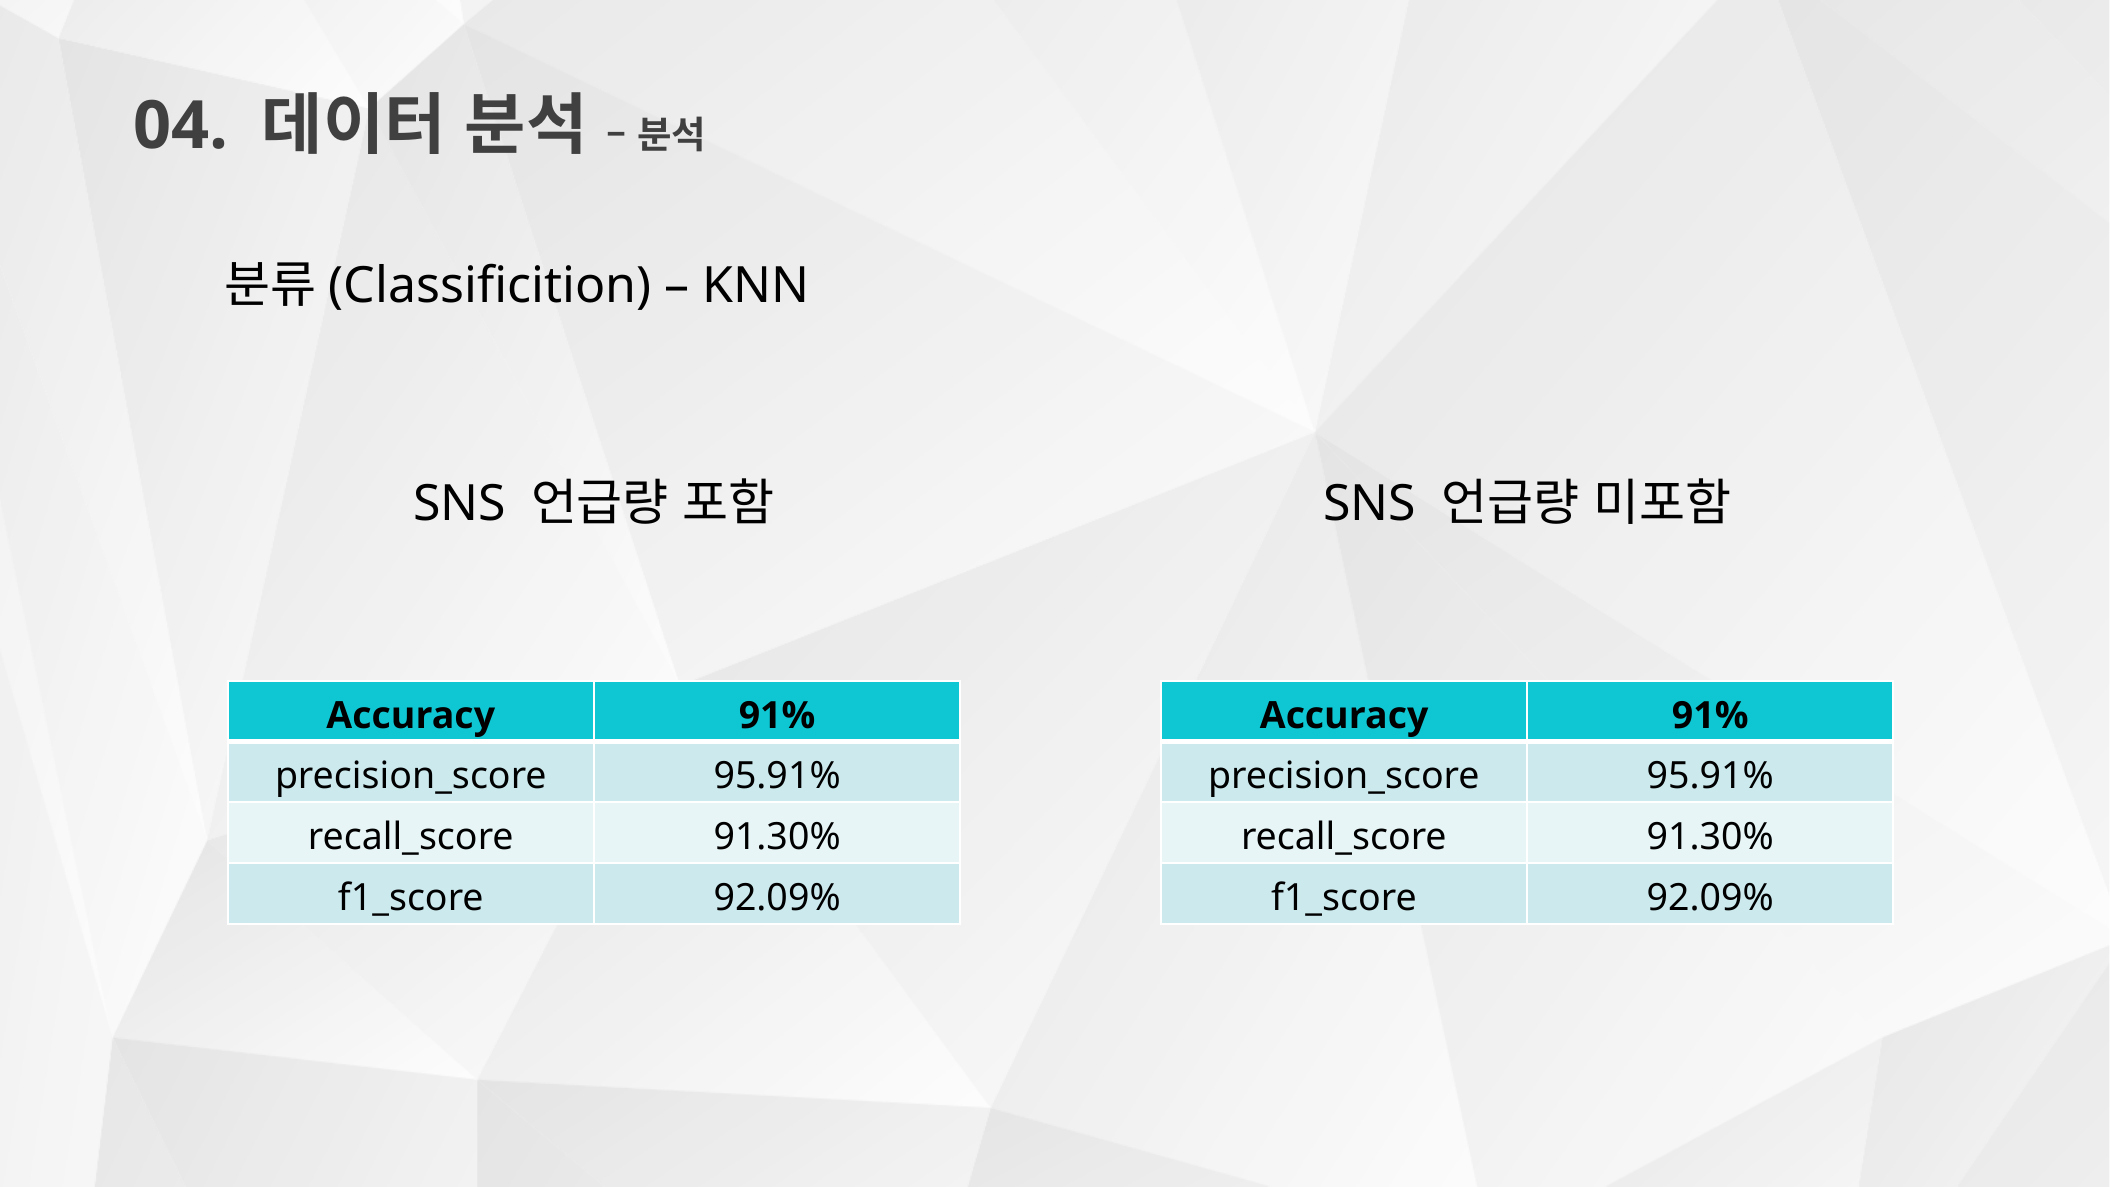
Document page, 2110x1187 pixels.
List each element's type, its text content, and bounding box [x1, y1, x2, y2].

table_cell 95.91% [1528, 744, 1892, 801]
table_cell f1_score [229, 864, 593, 923]
table_cell 91.30% [595, 803, 959, 862]
table_cell recall_score [229, 803, 593, 862]
table_cell recall_score [1162, 803, 1526, 862]
table_cell 92.09% [595, 864, 959, 923]
text_box 분류(Classificition) – KNN [210, 215, 1835, 320]
picture [0, 0, 2110, 1187]
table_header 91% [1528, 682, 1892, 739]
table_cell 91.30% [1528, 803, 1892, 862]
table_cell precision_score [229, 744, 593, 801]
table_cell 95.91% [595, 744, 959, 801]
table_header Accuracy [1162, 682, 1526, 739]
table_cell f1_score [1162, 864, 1526, 923]
table_cell precision_score [1162, 744, 1526, 801]
table_cell 92.09% [1528, 864, 1892, 923]
text_box SNS 언급량 포함 [369, 463, 819, 538]
text_box SNS 언급량 미포함 [1267, 463, 1788, 538]
text_box 04. 데이터 분석 – 분석 [133, 82, 1150, 163]
table_header Accuracy [229, 682, 593, 739]
table_header 91% [595, 682, 959, 739]
